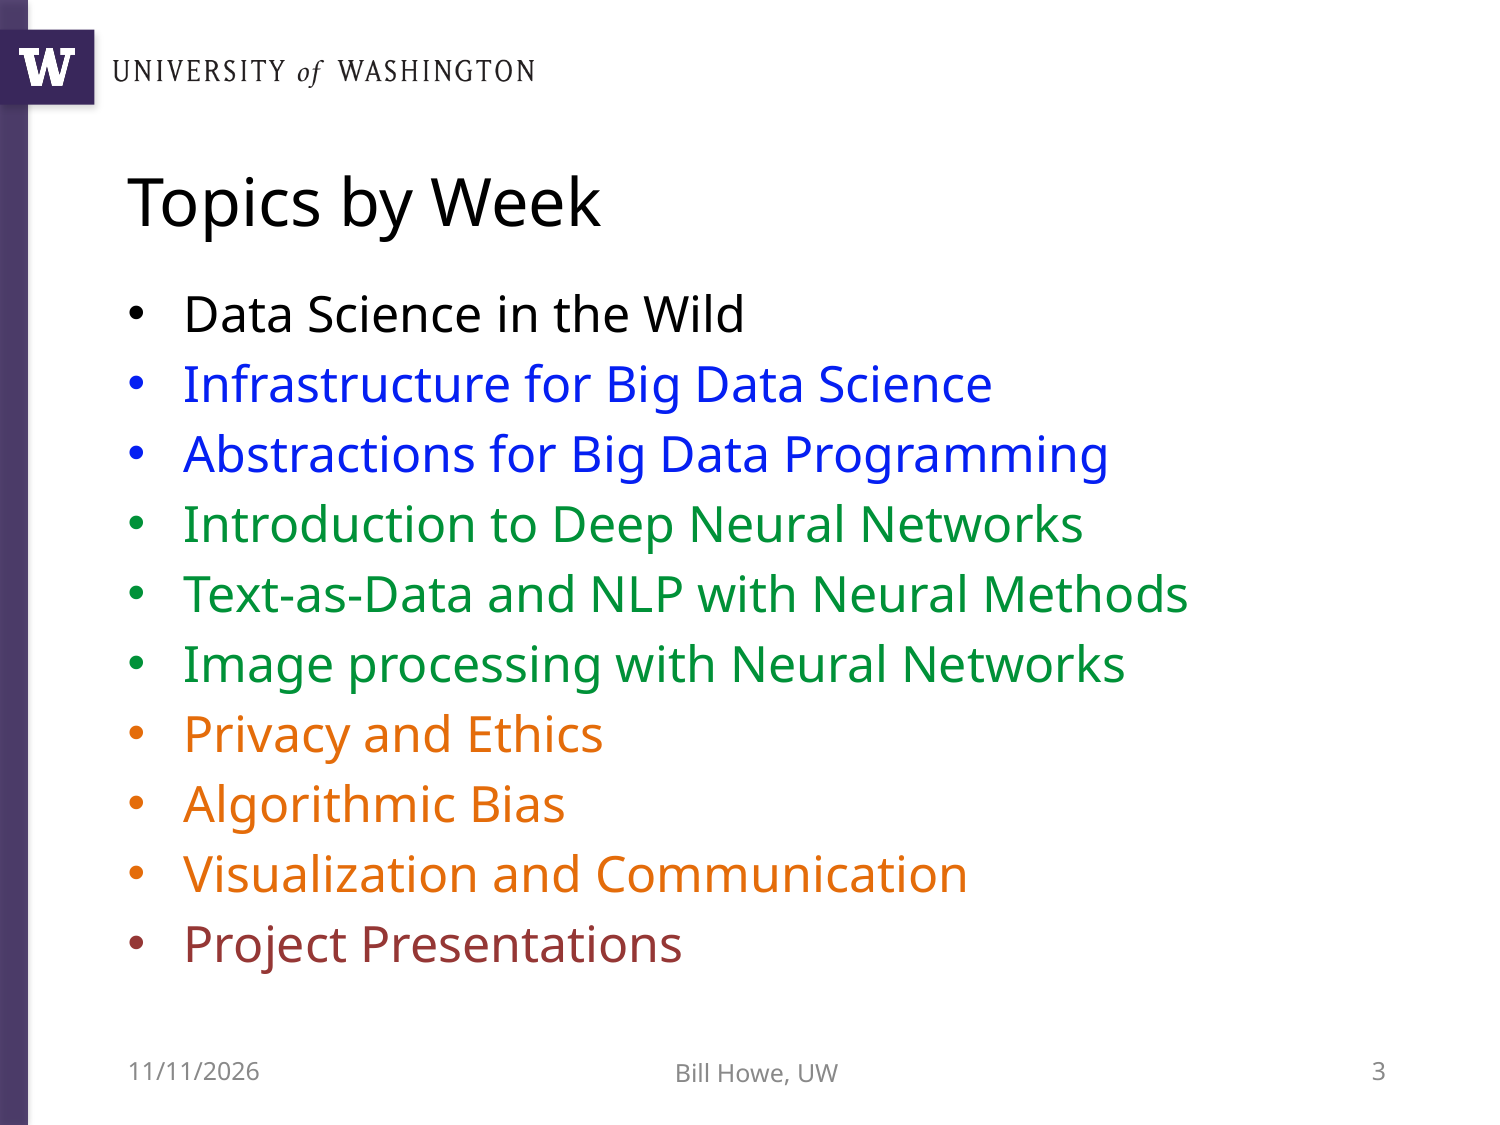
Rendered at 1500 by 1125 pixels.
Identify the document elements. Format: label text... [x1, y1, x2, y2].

list Data Science in the Wild Infrastructure for Big Data Science Abstractions for Big Data Programming Introduction to Deep Neural Networks Text-as-Data and NLP with Neural Methods Image processing with Neural Networks Privacy and Ethics Algorithmic Bias Visualization and Communication Project Presentations [112, 275, 1401, 1005]
title Topics by Week [112, 125, 1401, 275]
picture [19, 48, 75, 86]
slide_number 3 [1051, 1042, 1402, 1103]
footer Bill Howe, UW [519, 1042, 995, 1103]
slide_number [112, 1042, 463, 1103]
picture [112, 59, 534, 88]
